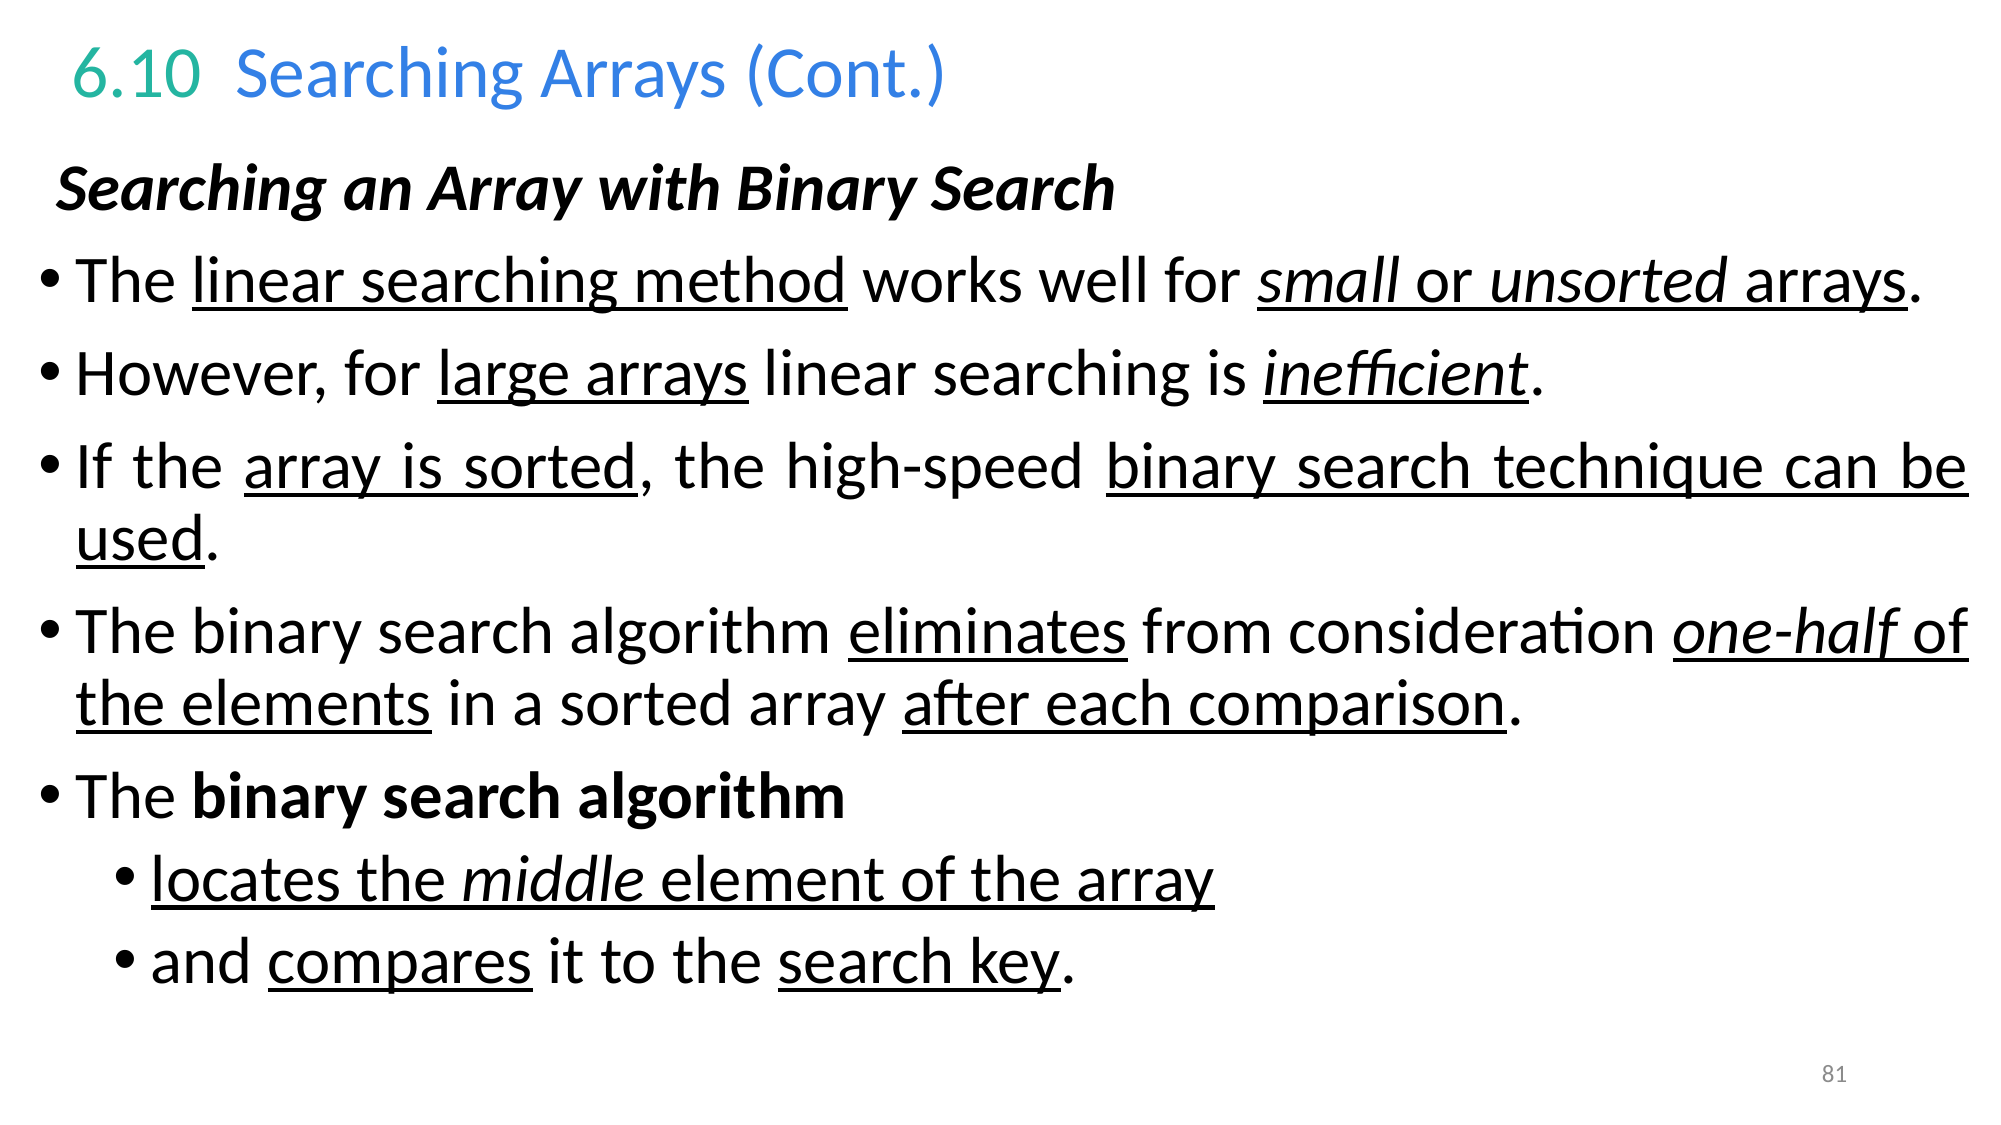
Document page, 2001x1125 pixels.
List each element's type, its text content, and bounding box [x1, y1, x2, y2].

title 6.10 Searching Arrays (Cont.) [56, 26, 1782, 121]
slide_number 81 [1412, 1042, 1863, 1103]
list Searching an Array with Binary Search The linear searching method works well for small or unsorted arrays. However, for large arrays linear searching is inefficient. If the array is sorted, the high-speed binary search technique can be used. The binary search algorithm eliminates from consideration one-half of the elements in a sorted array after each comparison. The binary search algorithm locates the middle element of the array and compares it to the search key. [23, 144, 1984, 1103]
